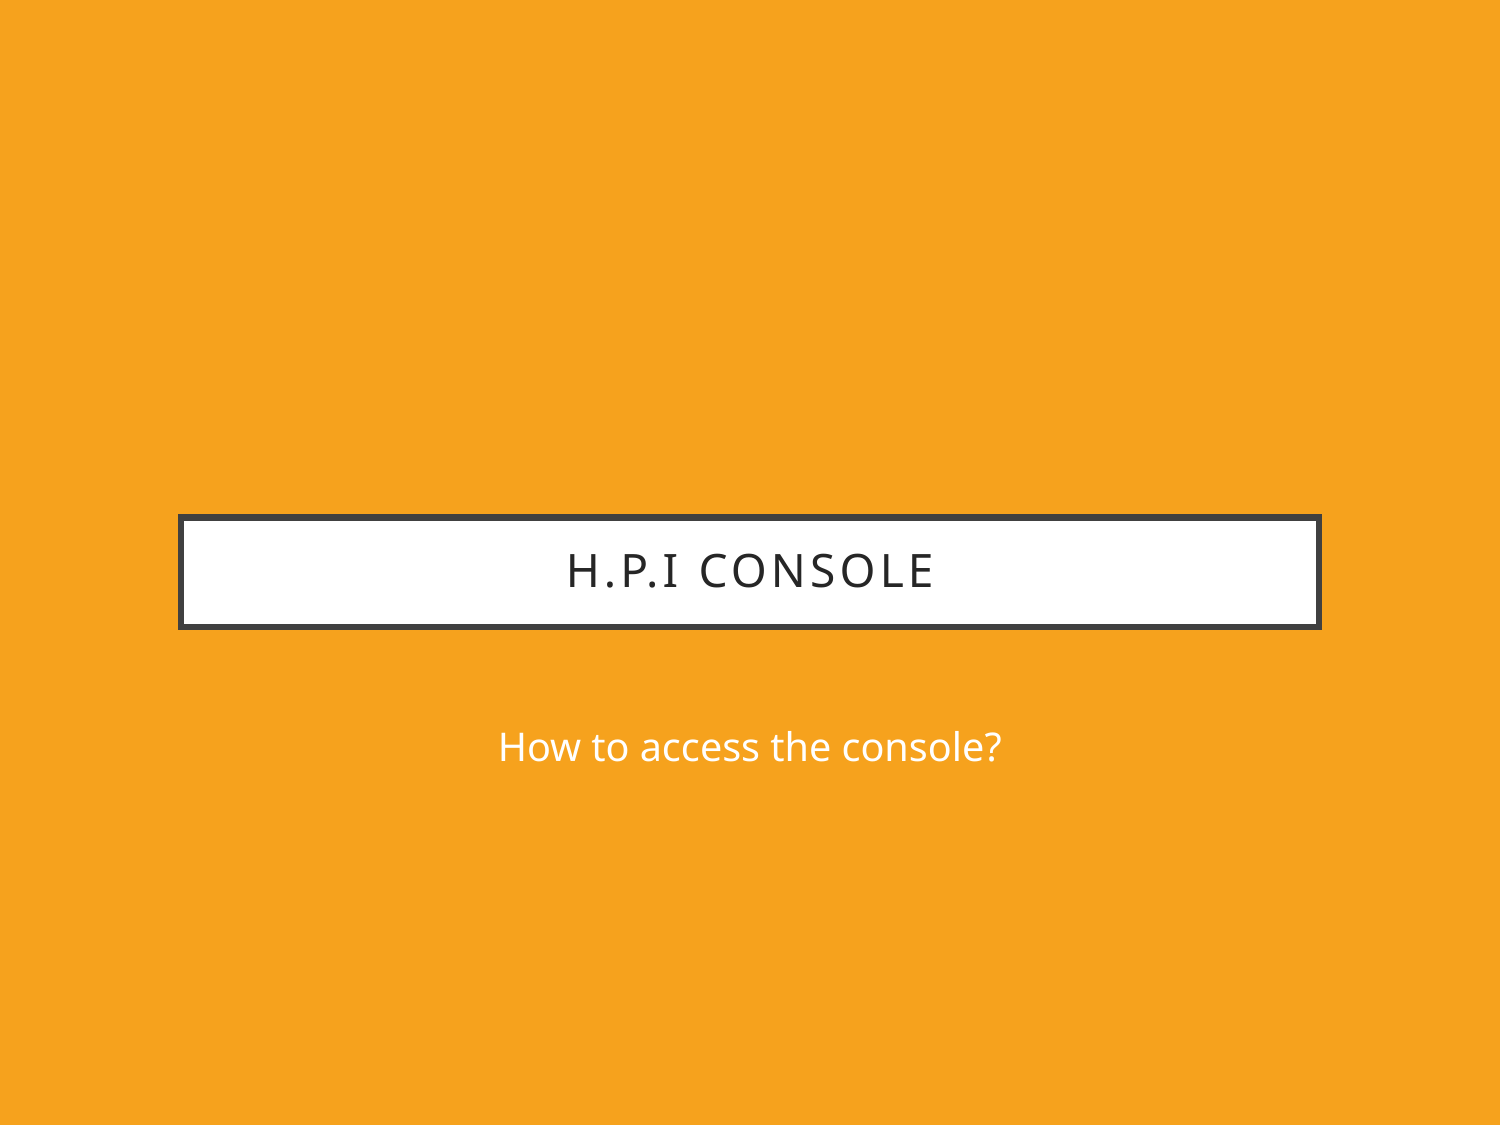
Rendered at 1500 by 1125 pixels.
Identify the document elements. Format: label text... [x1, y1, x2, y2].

title H.P.I console [178, 514, 1322, 630]
list How to access the console? [331, 713, 1169, 807]
